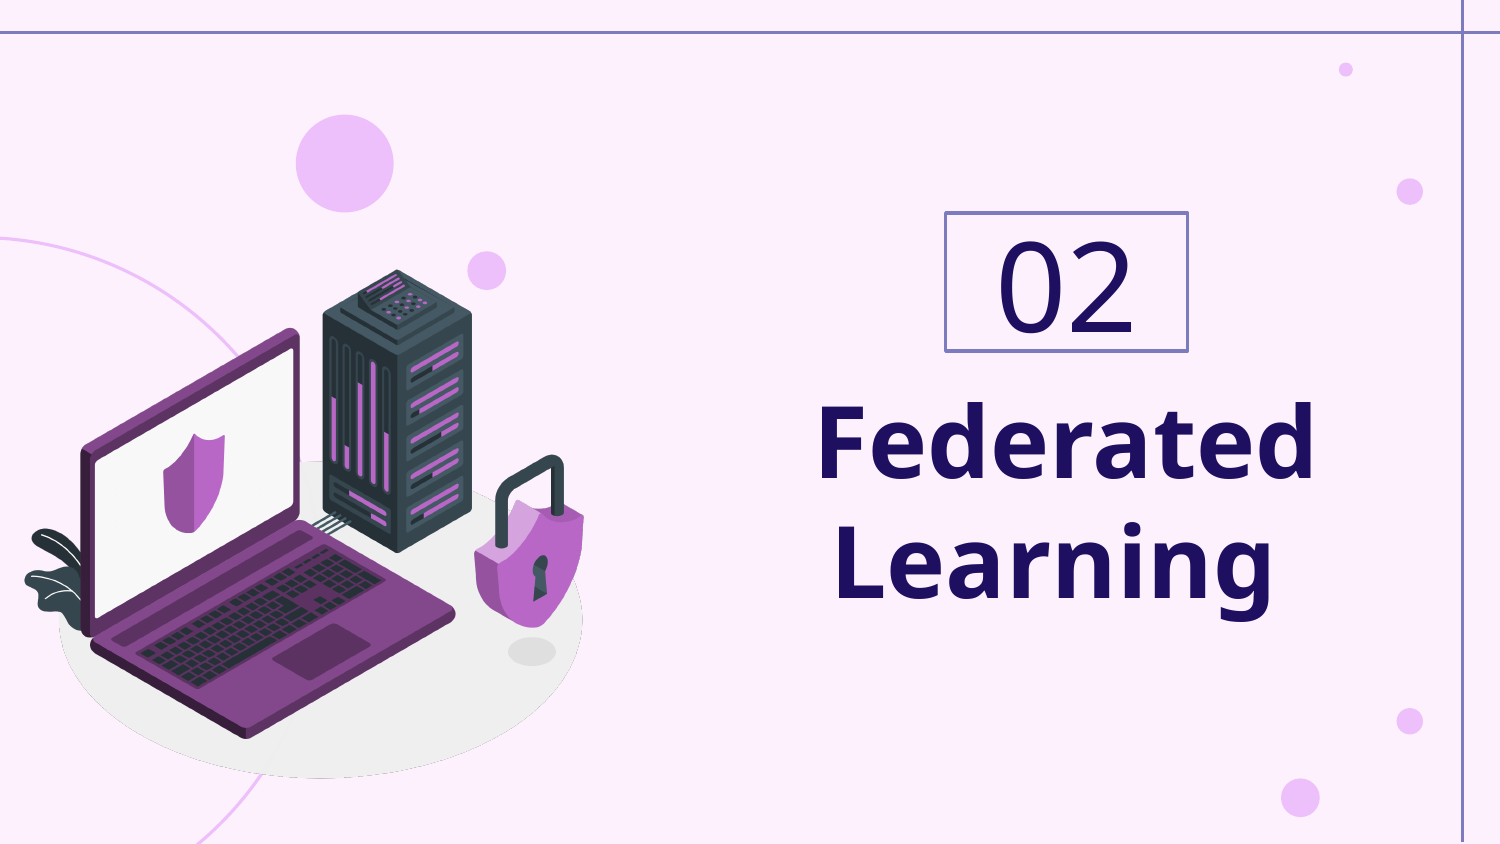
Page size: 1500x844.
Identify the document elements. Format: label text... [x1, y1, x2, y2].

title 02 [944, 211, 1189, 353]
picture [0, 204, 633, 838]
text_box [296, 115, 506, 203]
title Federated Learning [750, 364, 1383, 631]
